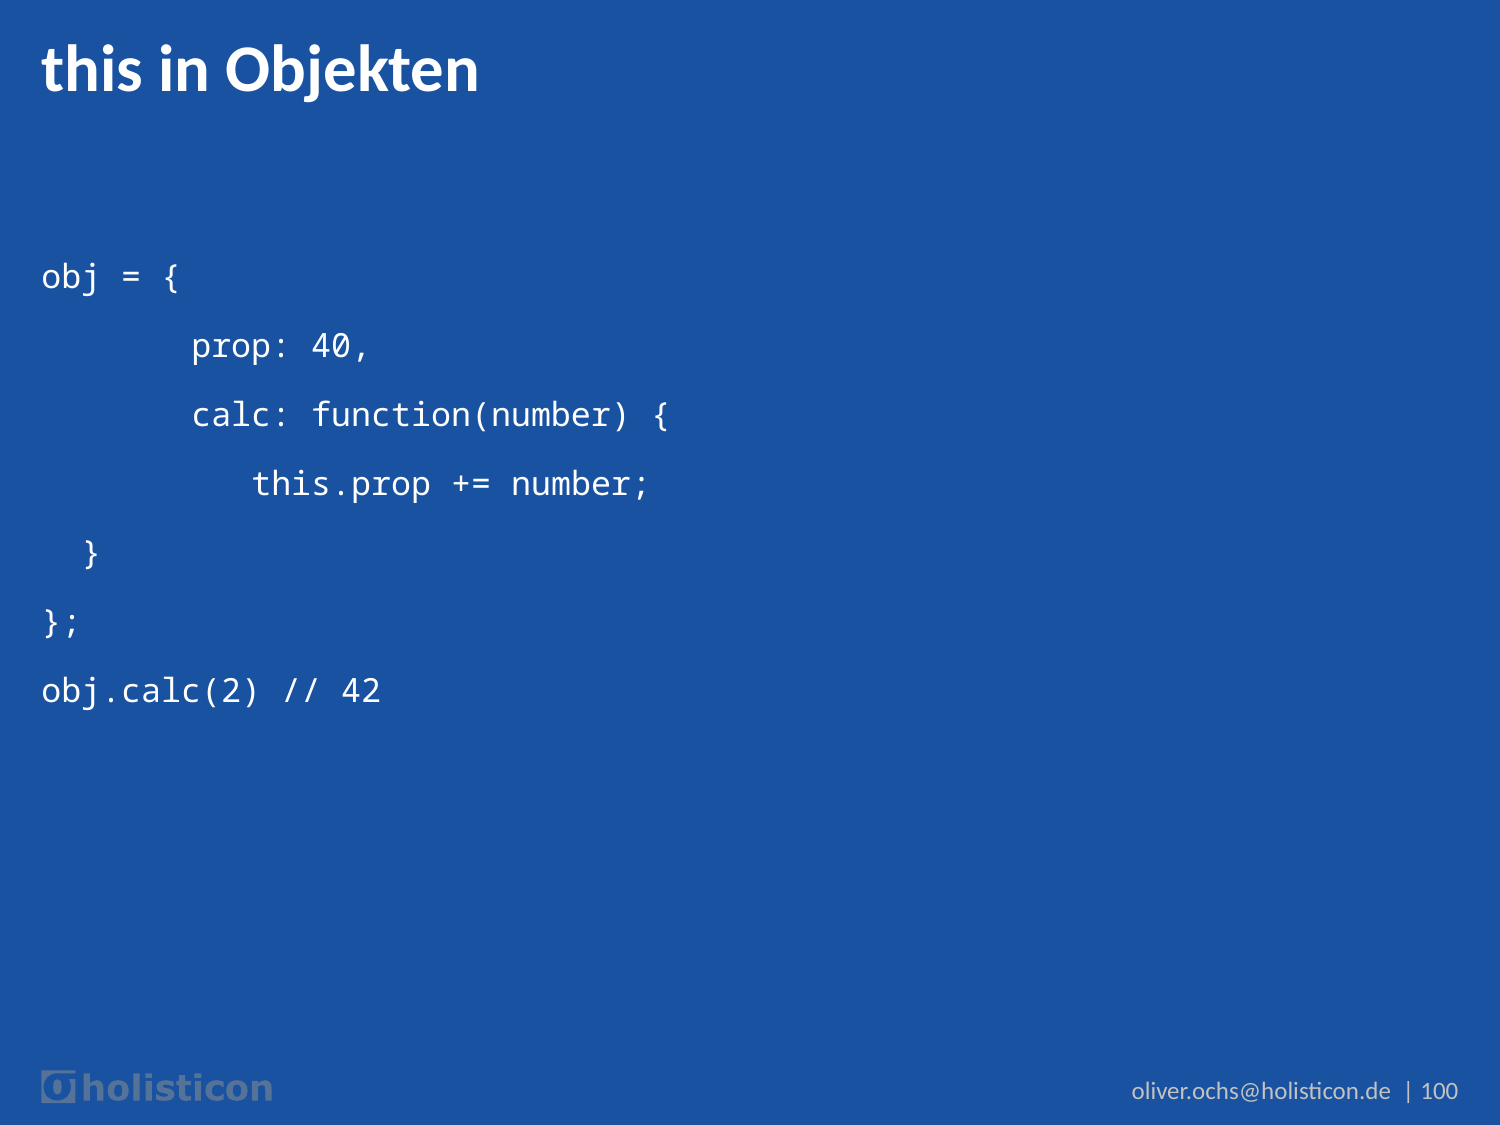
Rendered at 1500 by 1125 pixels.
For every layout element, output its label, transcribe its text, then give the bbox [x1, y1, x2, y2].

title this in Objekten [41, 24, 1436, 188]
list obj = { prop: 40, calc: function(number) { this.prop += number; } }; obj.calc(2) // 42 [41, 255, 1436, 973]
